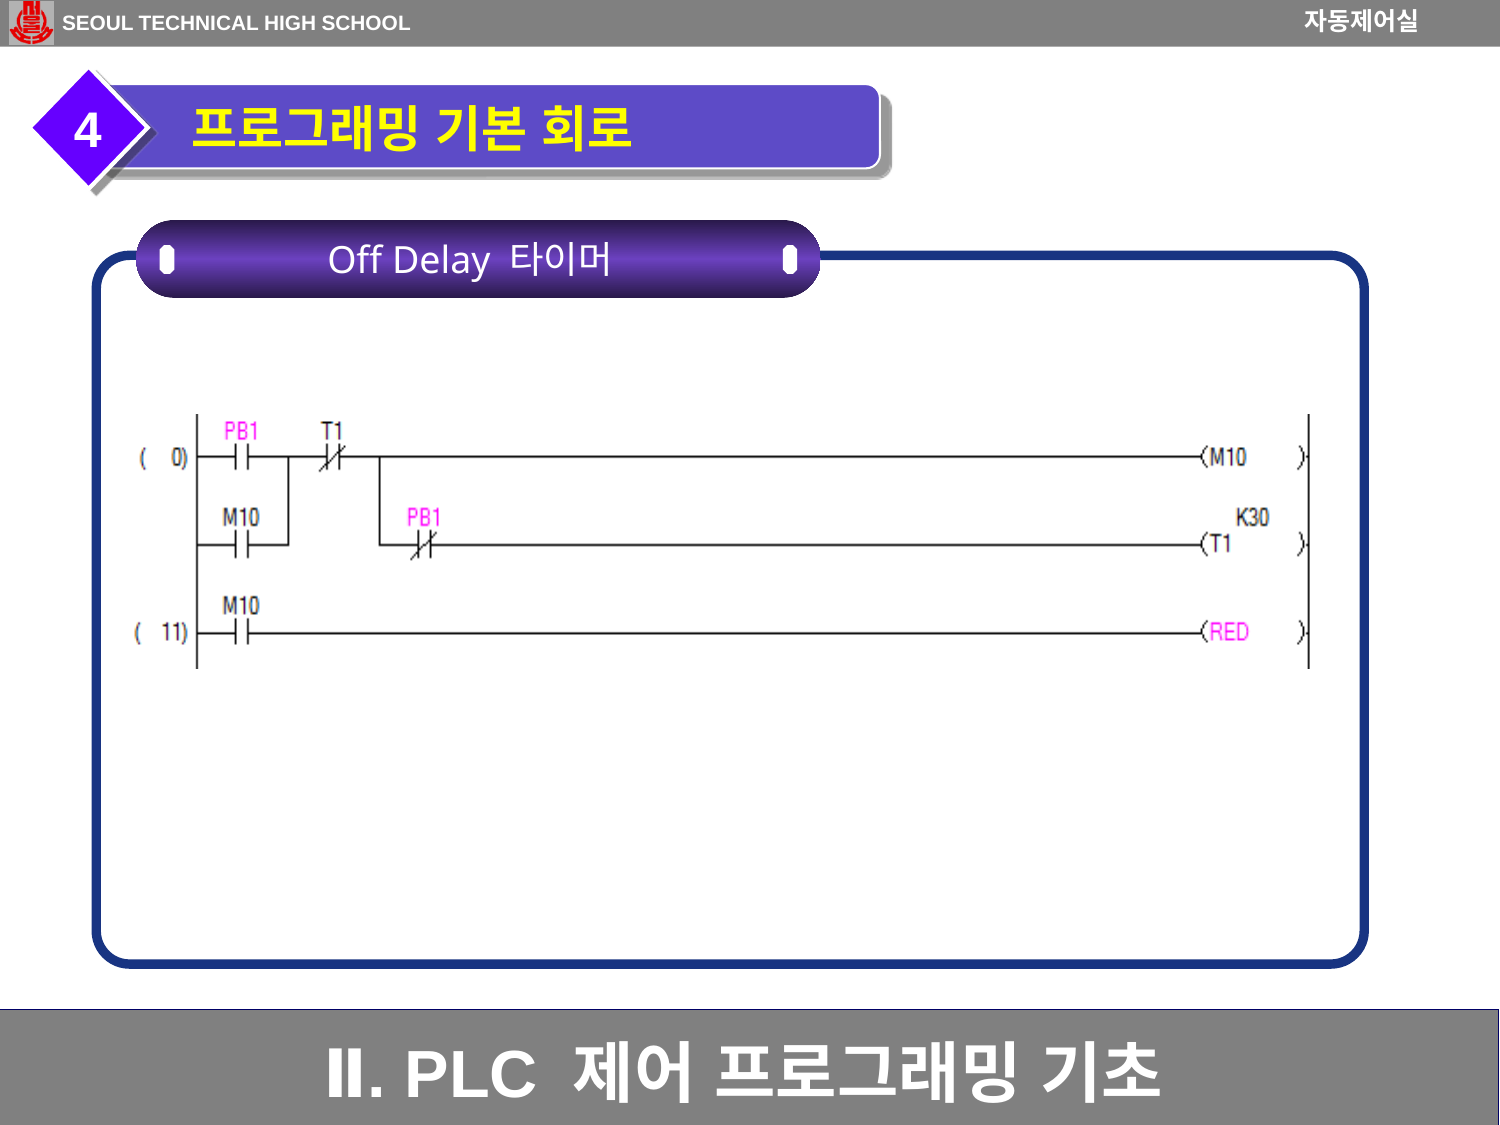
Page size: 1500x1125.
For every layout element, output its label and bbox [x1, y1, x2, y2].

text_box [29, 66, 881, 190]
text_box [135, 219, 822, 299]
picture [127, 414, 1318, 669]
picture [9, 1, 54, 45]
text_box [96, 255, 1365, 965]
